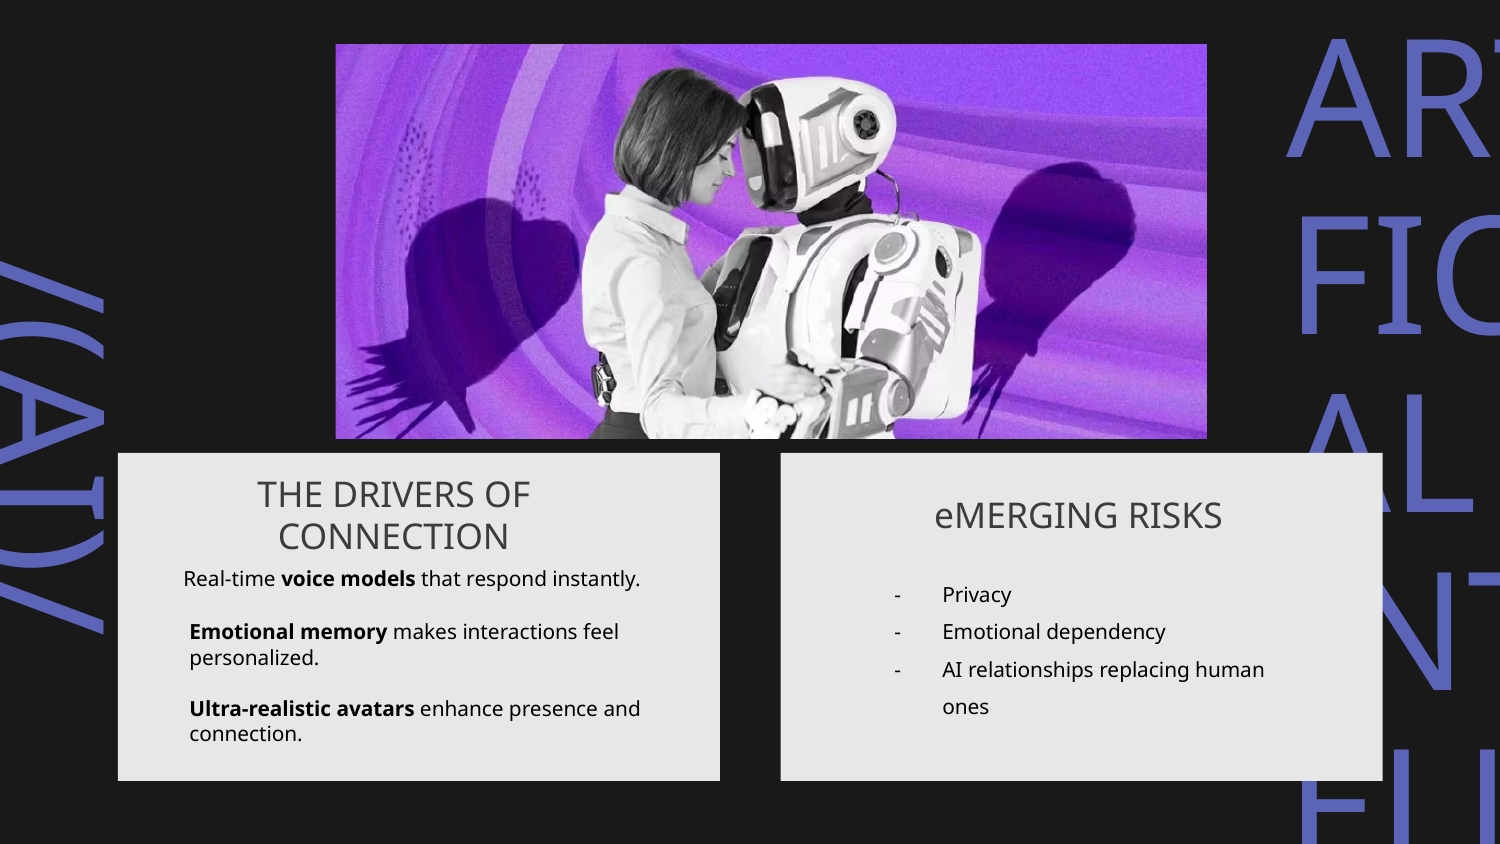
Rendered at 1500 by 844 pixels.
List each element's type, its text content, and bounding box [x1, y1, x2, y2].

subtitle eMERGING RISKS [852, 482, 1305, 547]
subtitle Emotional memory makes interactions feel personalized. [174, 613, 679, 675]
subtitle THE DRIVERS OF CONNECTION [168, 483, 620, 545]
text_box [117, 452, 720, 781]
text_box [780, 452, 1383, 781]
subtitle Ultra-realistic avatars enhance presence and connection. [174, 689, 679, 751]
subtitle Privacy Emotional dependency AI relationships replacing human ones [852, 562, 1304, 726]
subtitle Real-time voice models that respond instantly. [168, 547, 673, 609]
picture [335, 44, 1208, 439]
